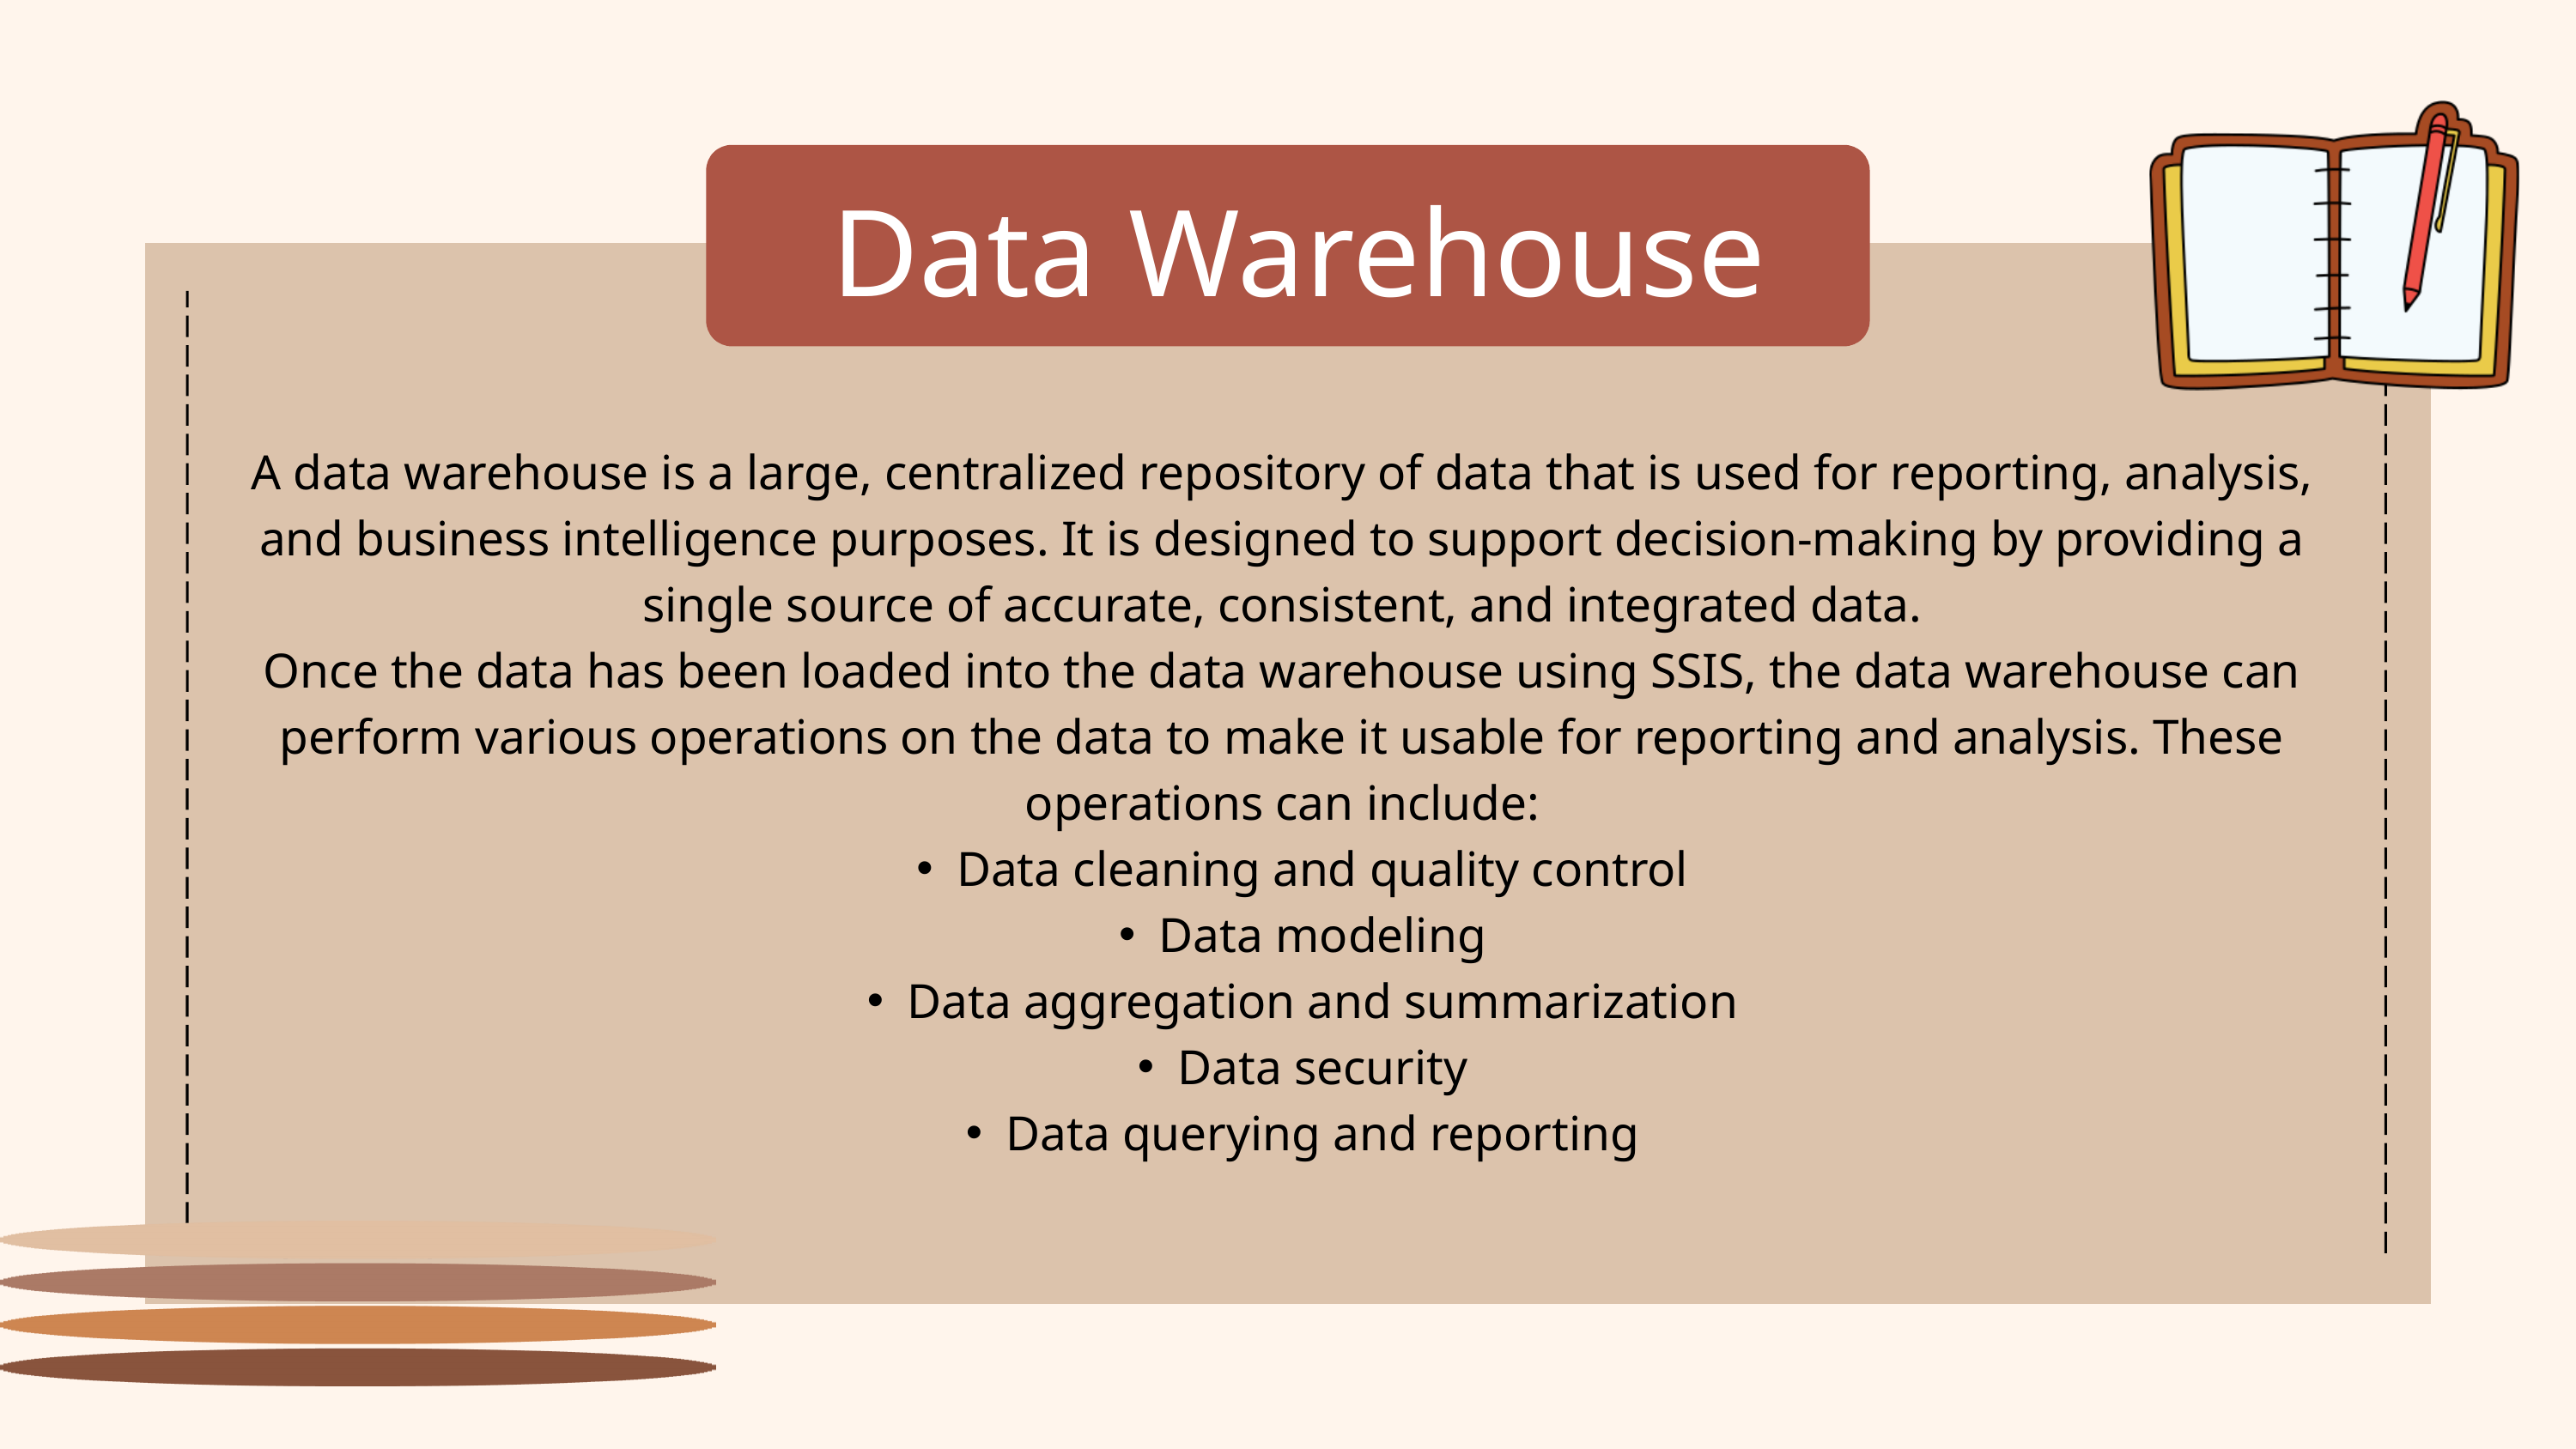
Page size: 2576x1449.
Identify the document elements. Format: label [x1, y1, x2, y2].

text_box [2149, 100, 2520, 391]
text_box [144, 242, 2432, 1304]
text_box [706, 144, 1870, 347]
text_box [0, 1221, 716, 1386]
